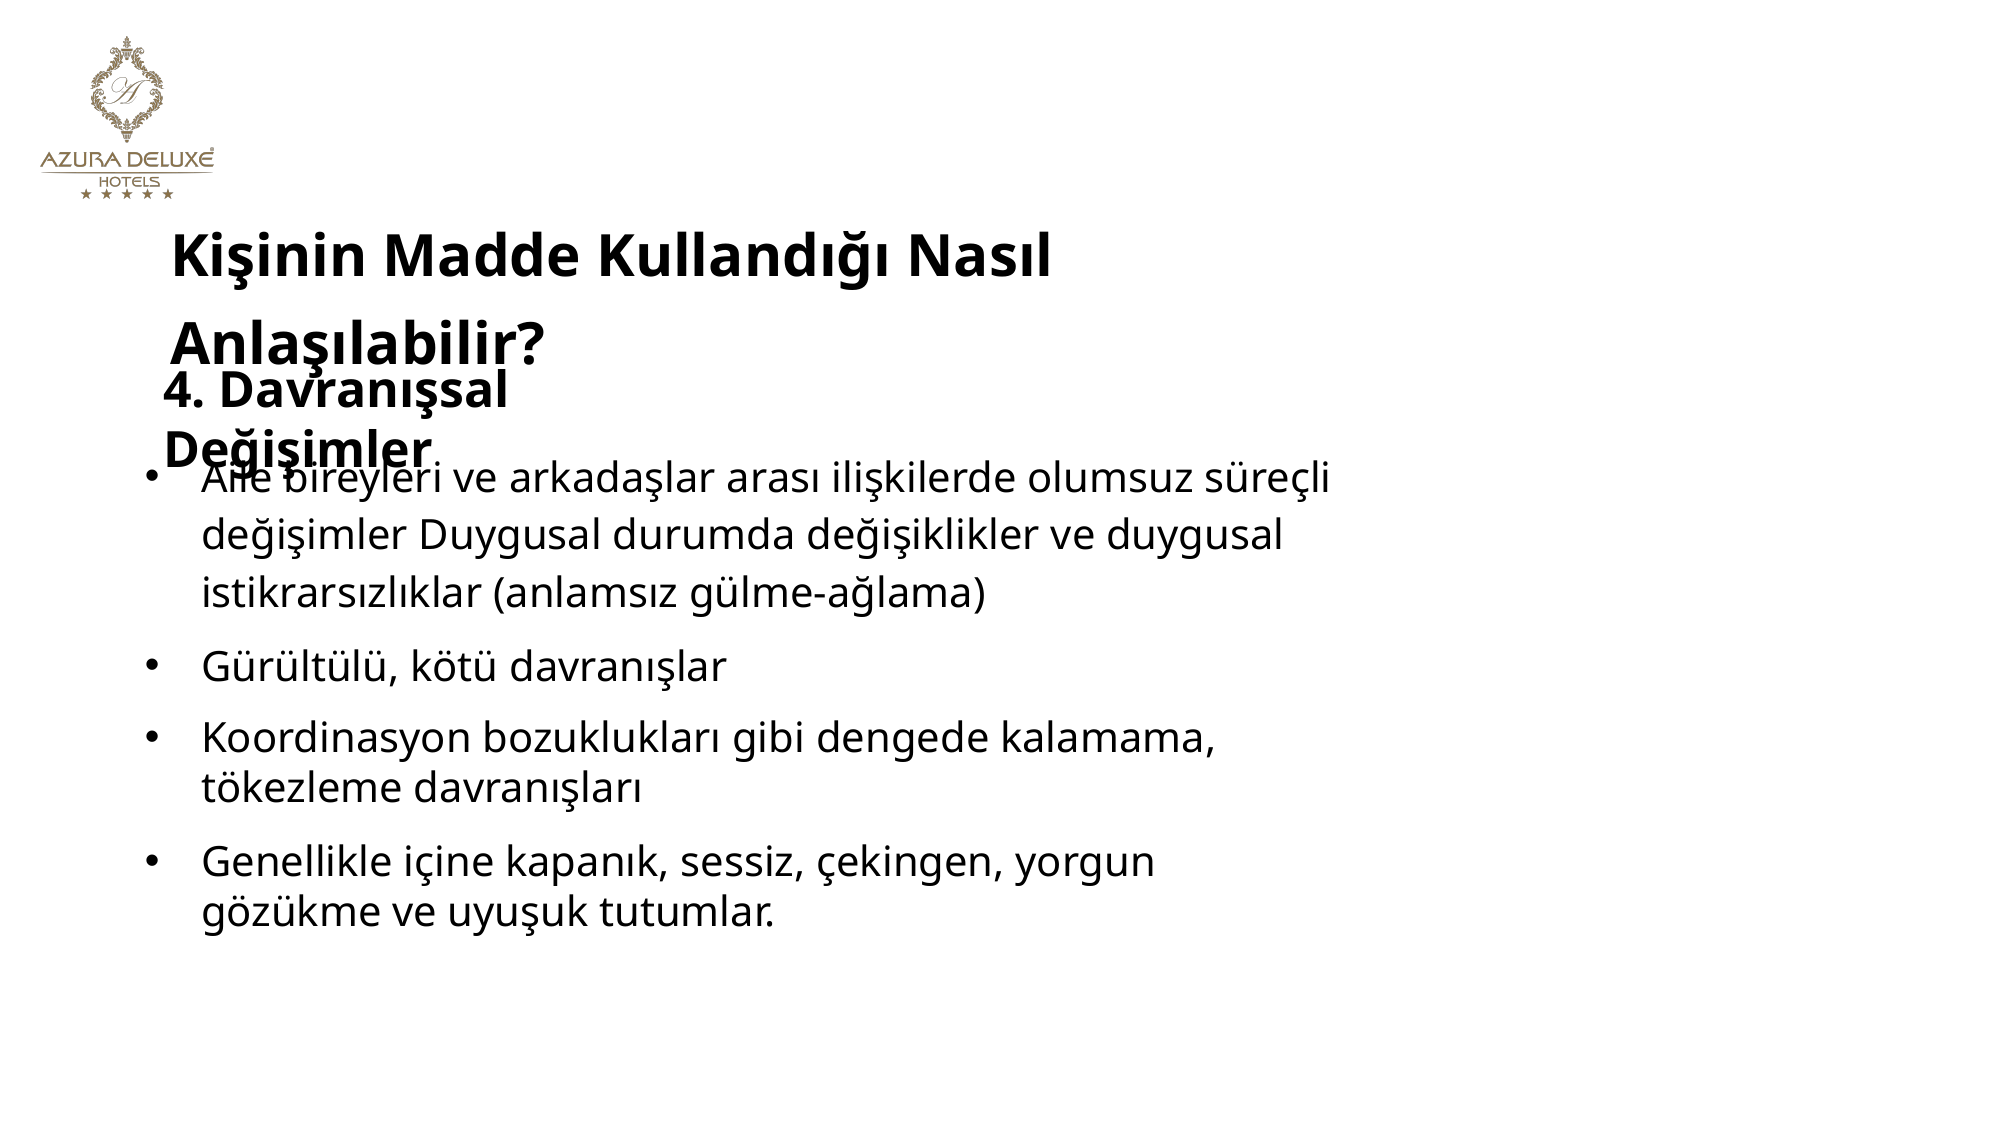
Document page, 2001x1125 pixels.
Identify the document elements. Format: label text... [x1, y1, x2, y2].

text_box Aile bireyleri ve arkadaşlar arası ilişkilerde olumsuz süreçli değişimler Duygusal durumda değişiklikler ve duygusal istikrarsızlıklar (anlamsız gülme-ağlama) Gürültülü, kötü davranışlar Koordinasyon bozuklukları gibi dengede kalamama, tökezleme davranışları Genellikle içine kapanık, sessiz, çekingen, yorgun gözükme ve uyuşuk tutumlar. [142, 440, 1335, 995]
picture [39, 36, 215, 199]
text_box Kişinin Madde Kullandığı Nasıl Anlaşılabilir? [142, 141, 1411, 376]
text_box 4. Davranışsal Değişimler [160, 355, 678, 440]
